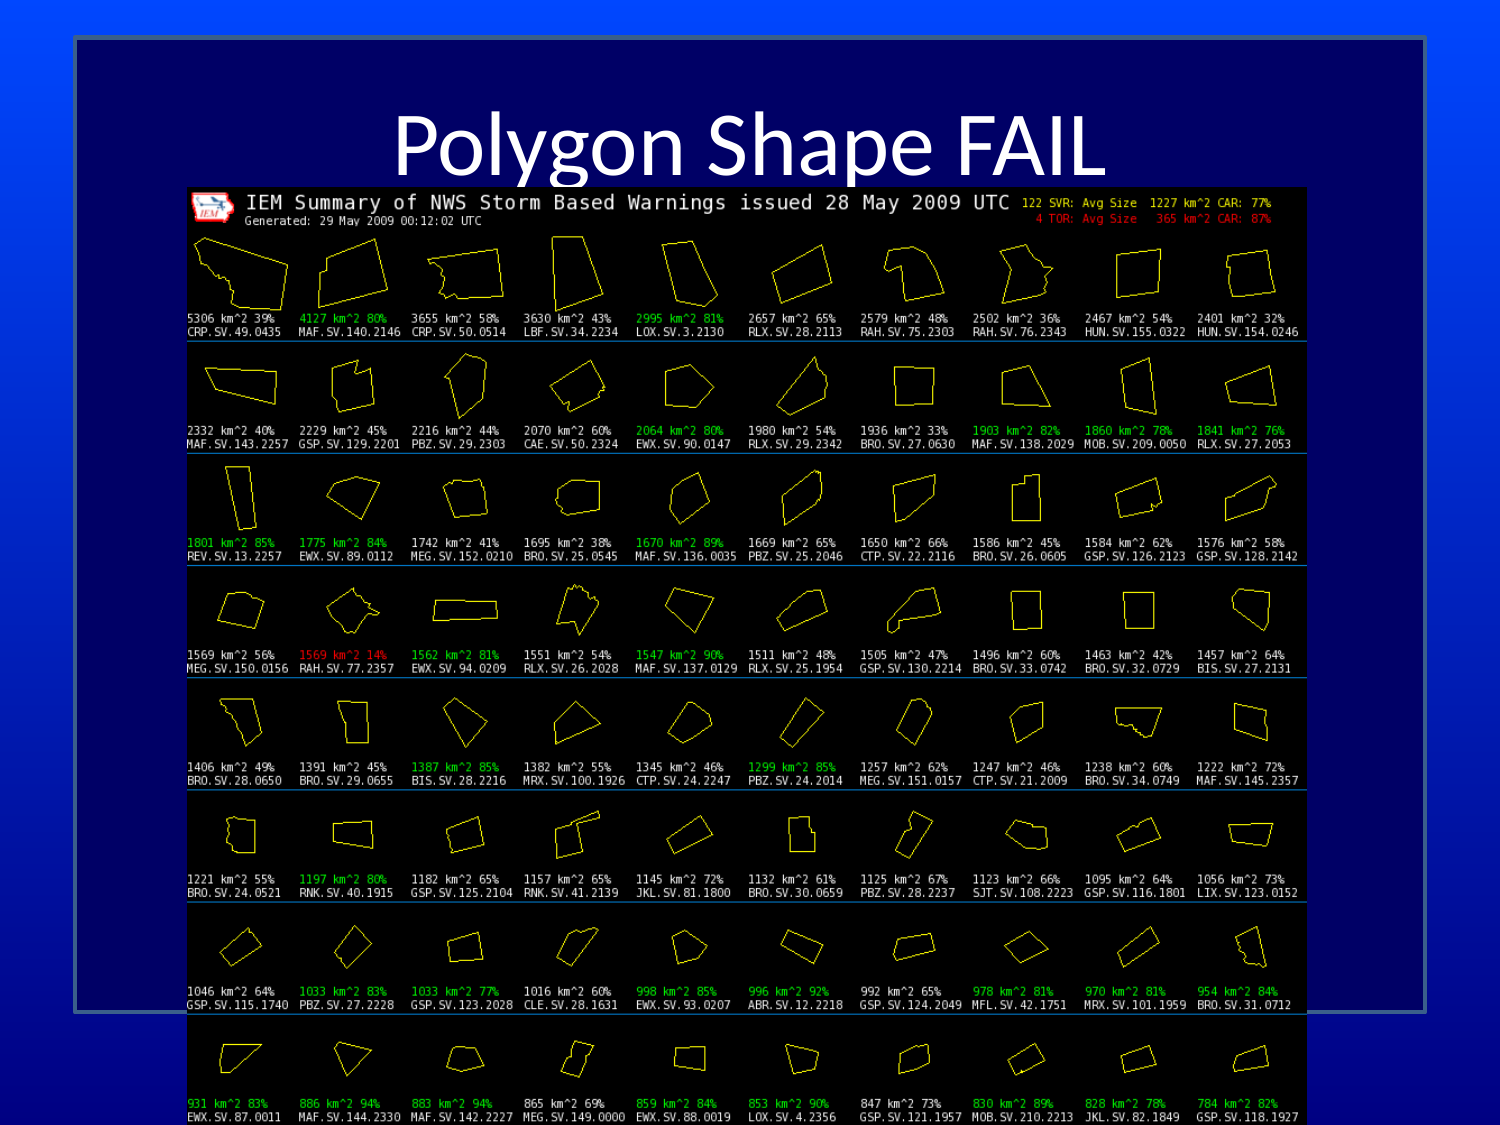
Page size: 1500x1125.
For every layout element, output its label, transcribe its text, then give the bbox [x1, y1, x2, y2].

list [187, 187, 1307, 1125]
title Polygon Shape FAIL [75, 45, 1425, 233]
